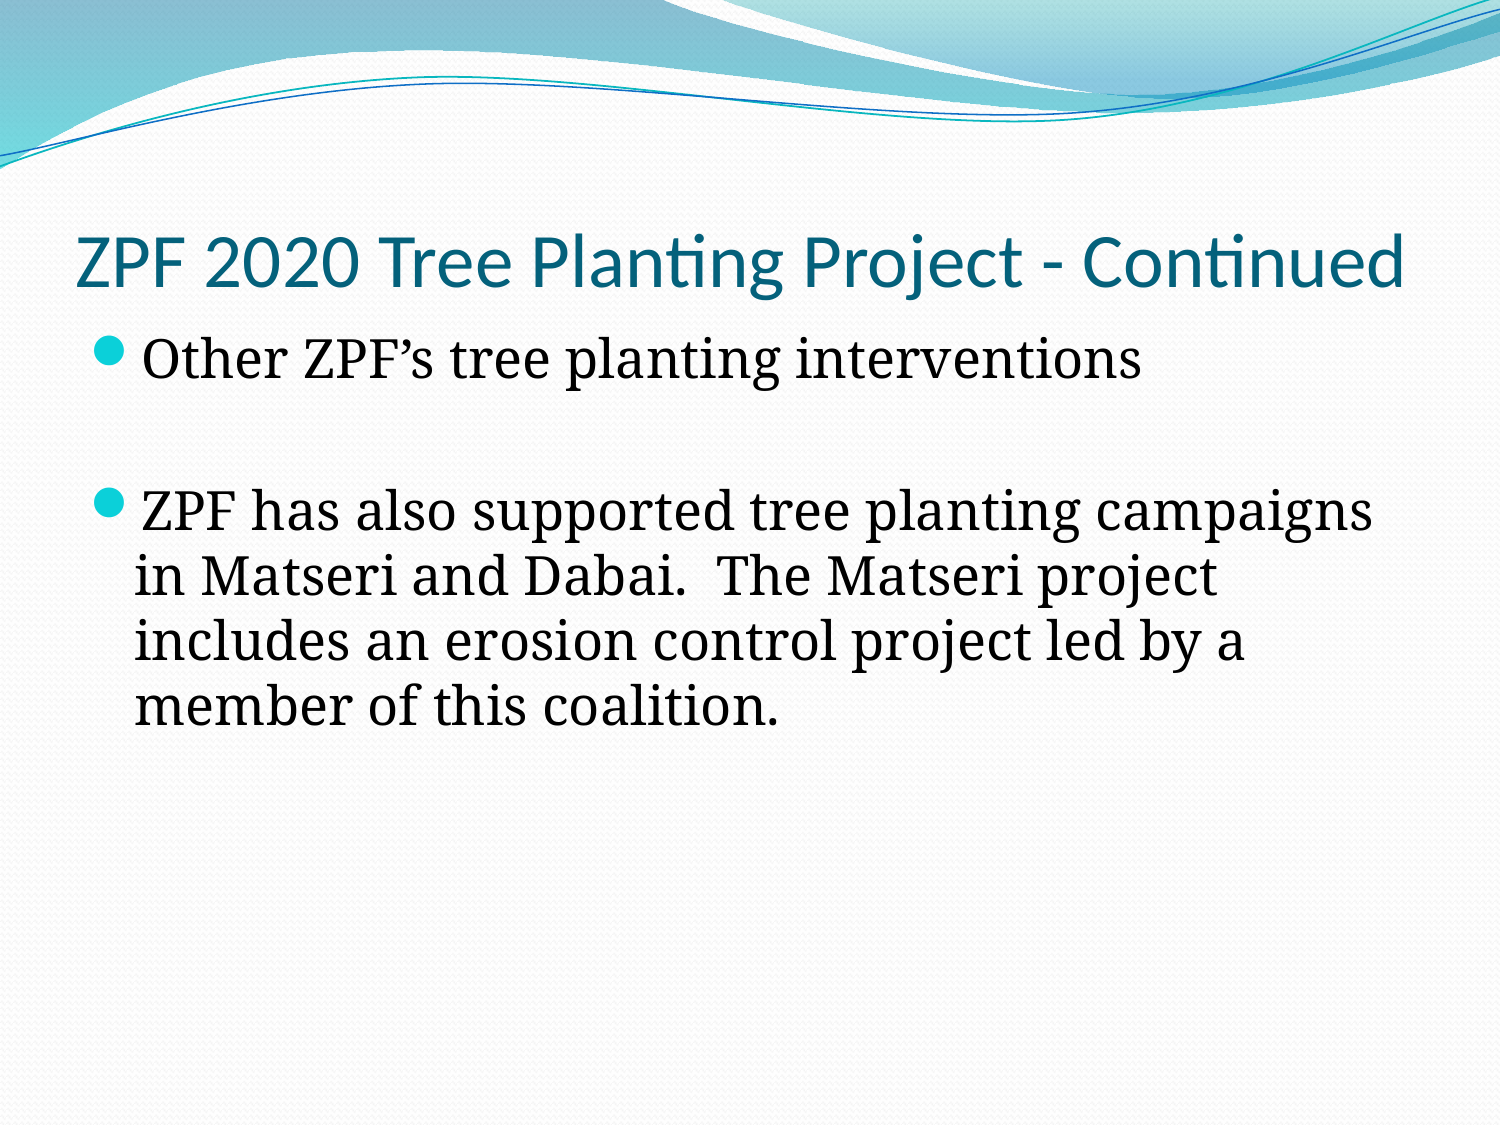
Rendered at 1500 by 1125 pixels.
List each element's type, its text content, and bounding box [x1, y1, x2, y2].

title ZPF 2020 Tree Planting Project - Continued [75, 115, 1425, 303]
list Other ZPF’s tree planting interventions ZPF has also supported tree planting campaigns in Matseri and Dabai. The Matseri project includes an erosion control project led by a member of this coalition. [75, 317, 1425, 1038]
